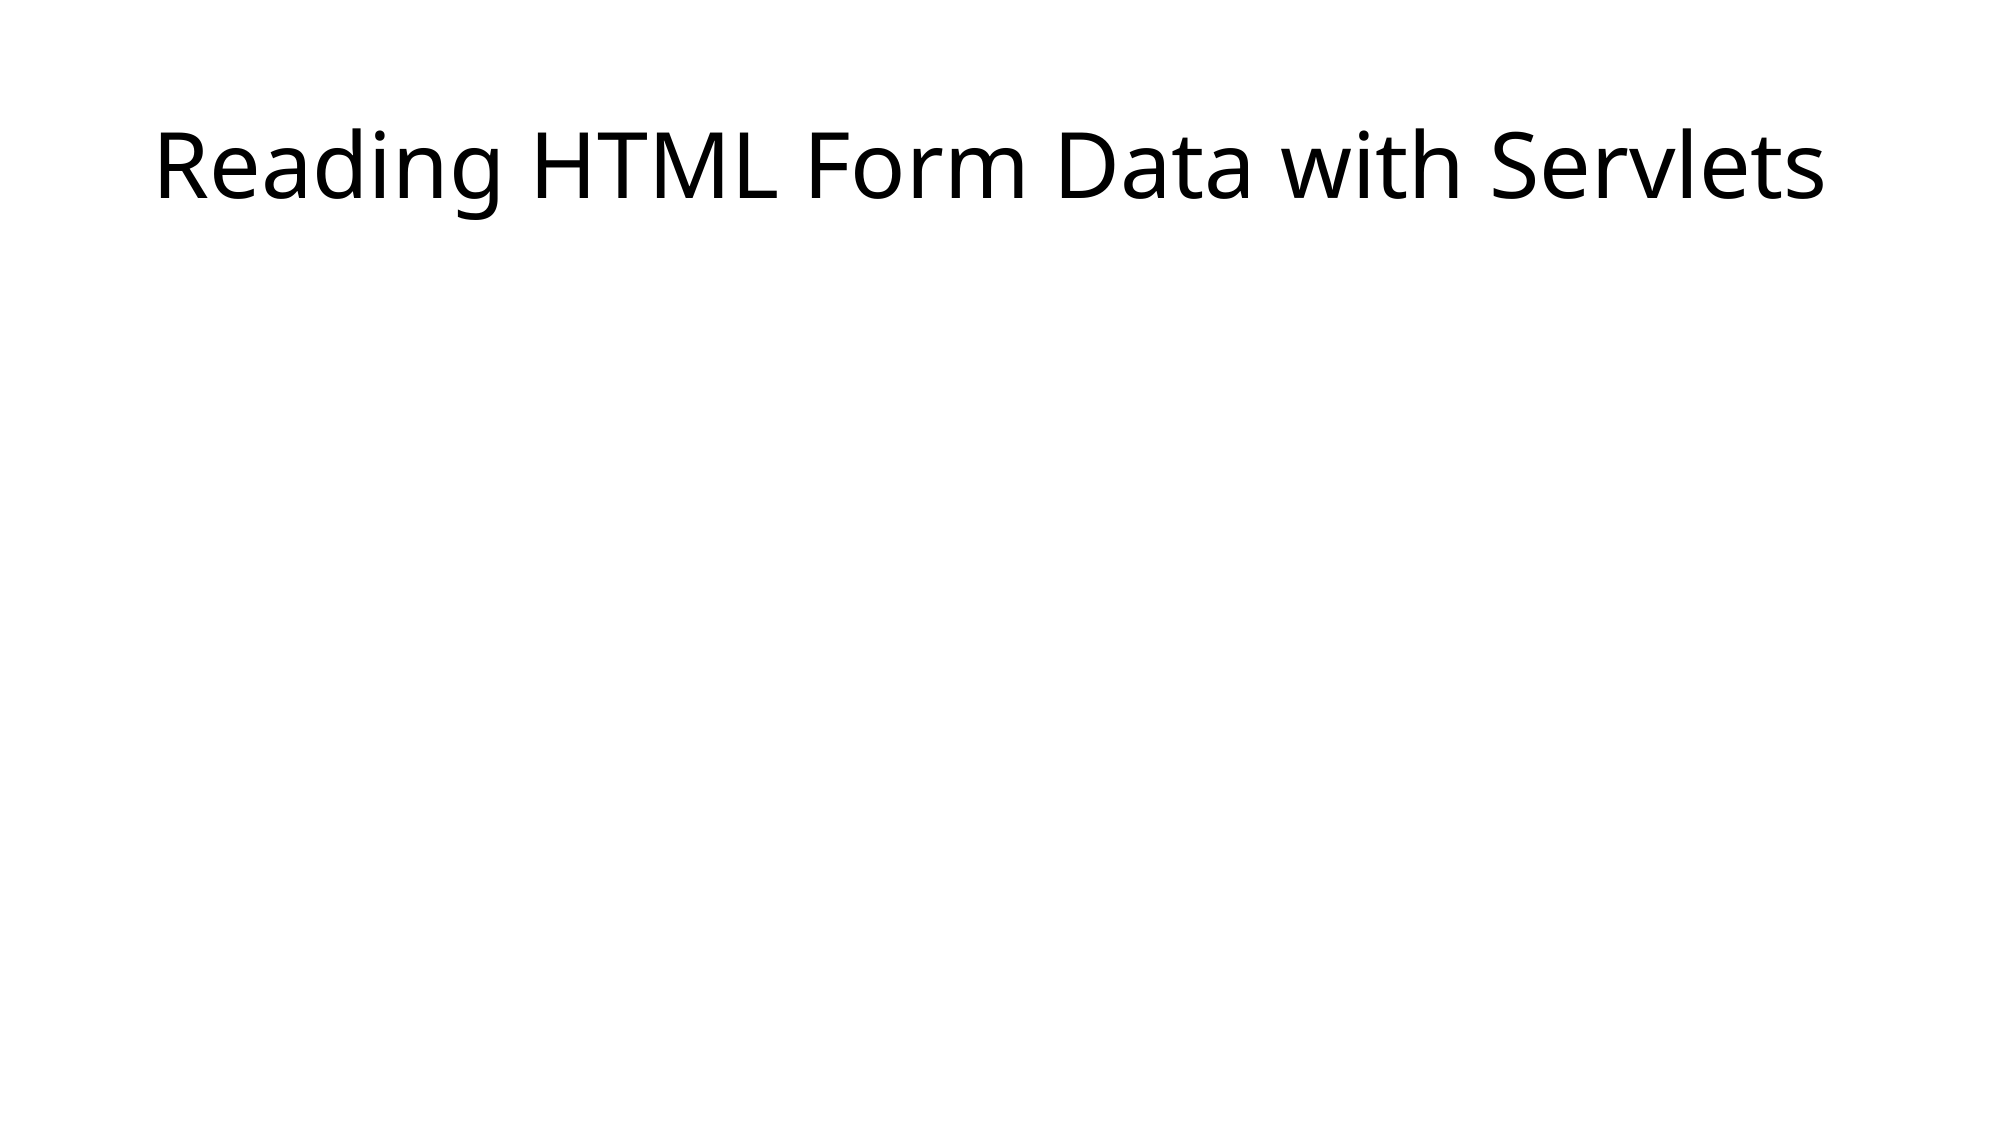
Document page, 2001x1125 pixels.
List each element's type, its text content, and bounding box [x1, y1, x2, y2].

title Reading HTML Form Data with Servlets [137, 59, 1863, 278]
